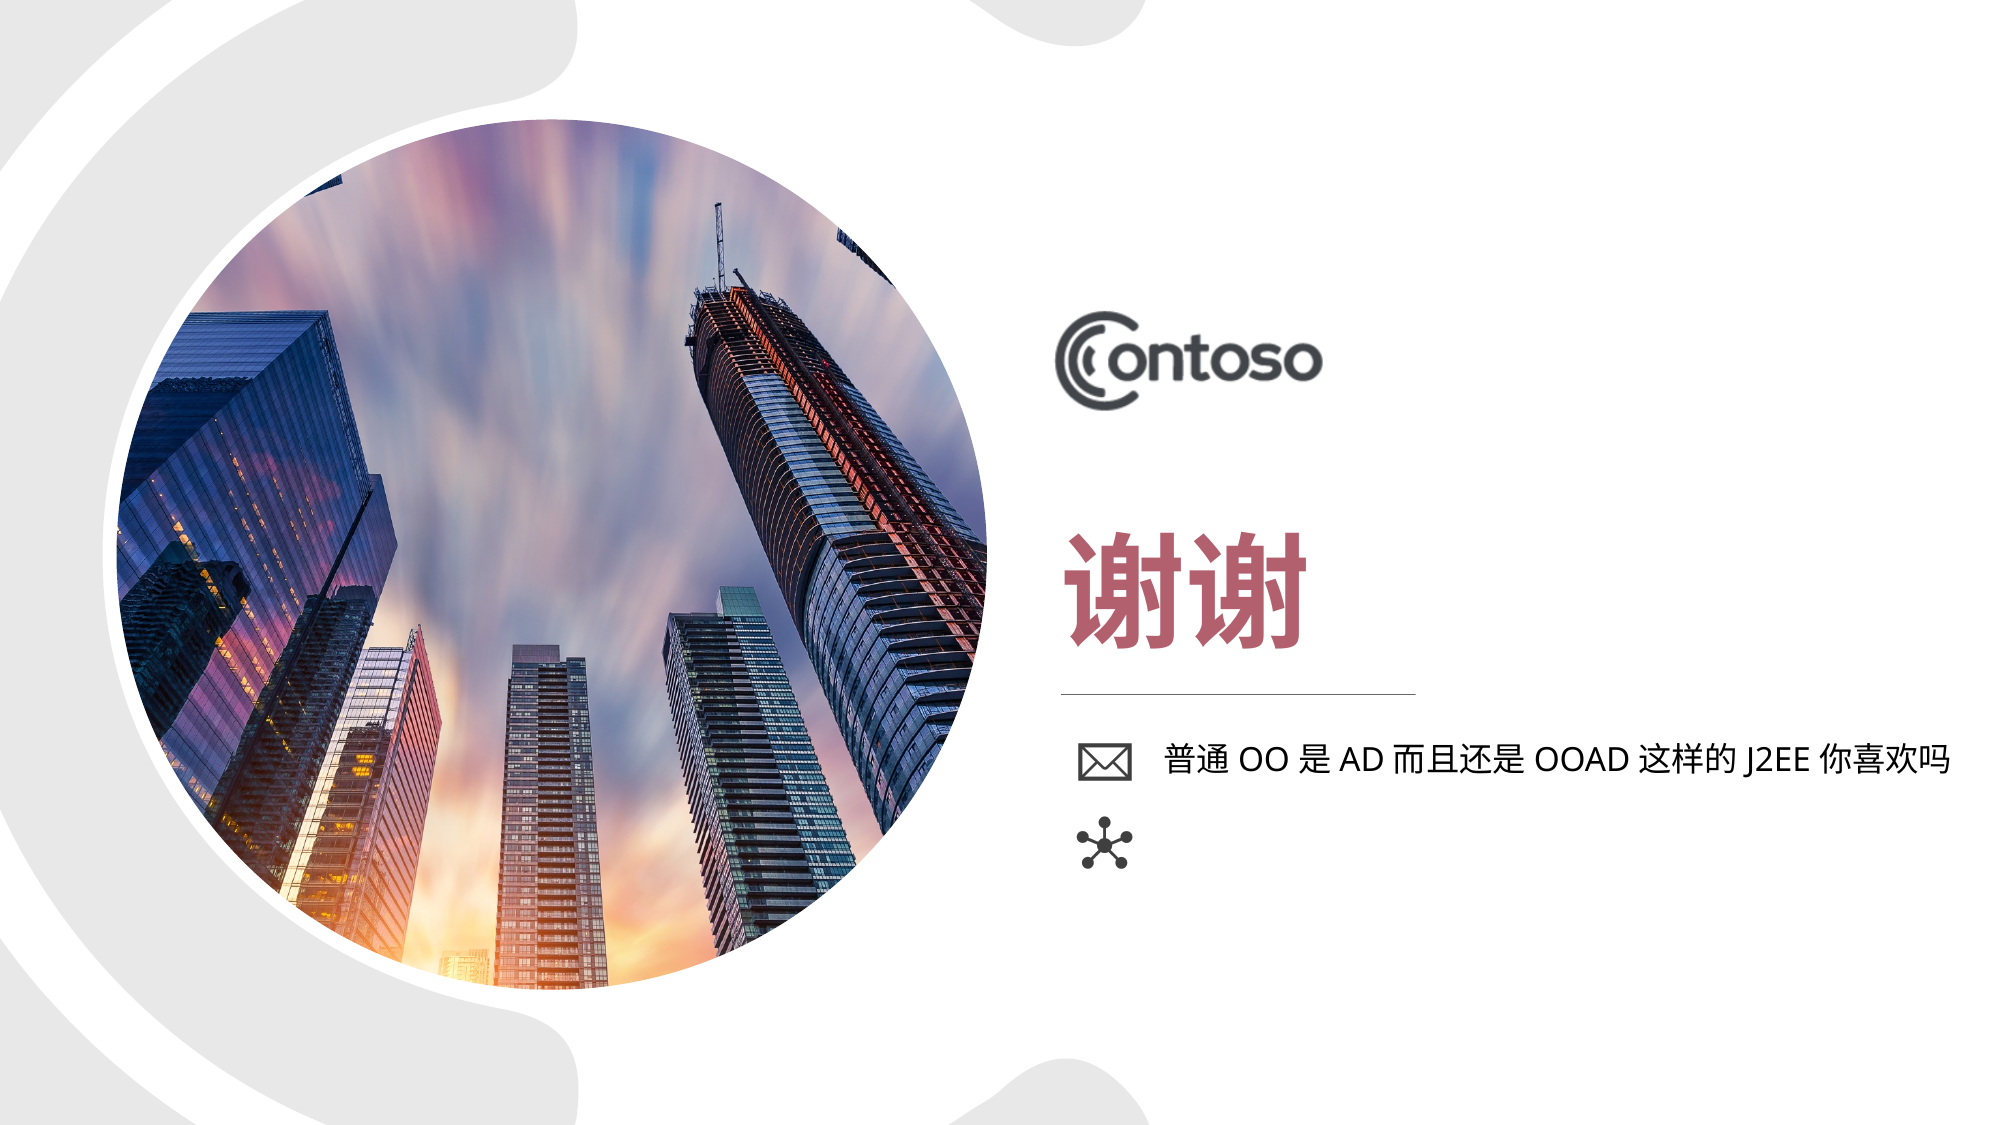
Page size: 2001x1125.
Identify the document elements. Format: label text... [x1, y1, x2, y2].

subtitle 普通OO是AD而且还是OOAD这样的J2EE你喜欢吗 [1148, 735, 1973, 819]
picture [116, 119, 987, 990]
title 谢谢 [1045, 542, 1893, 654]
picture [1073, 730, 1137, 794]
picture [1069, 807, 1140, 878]
